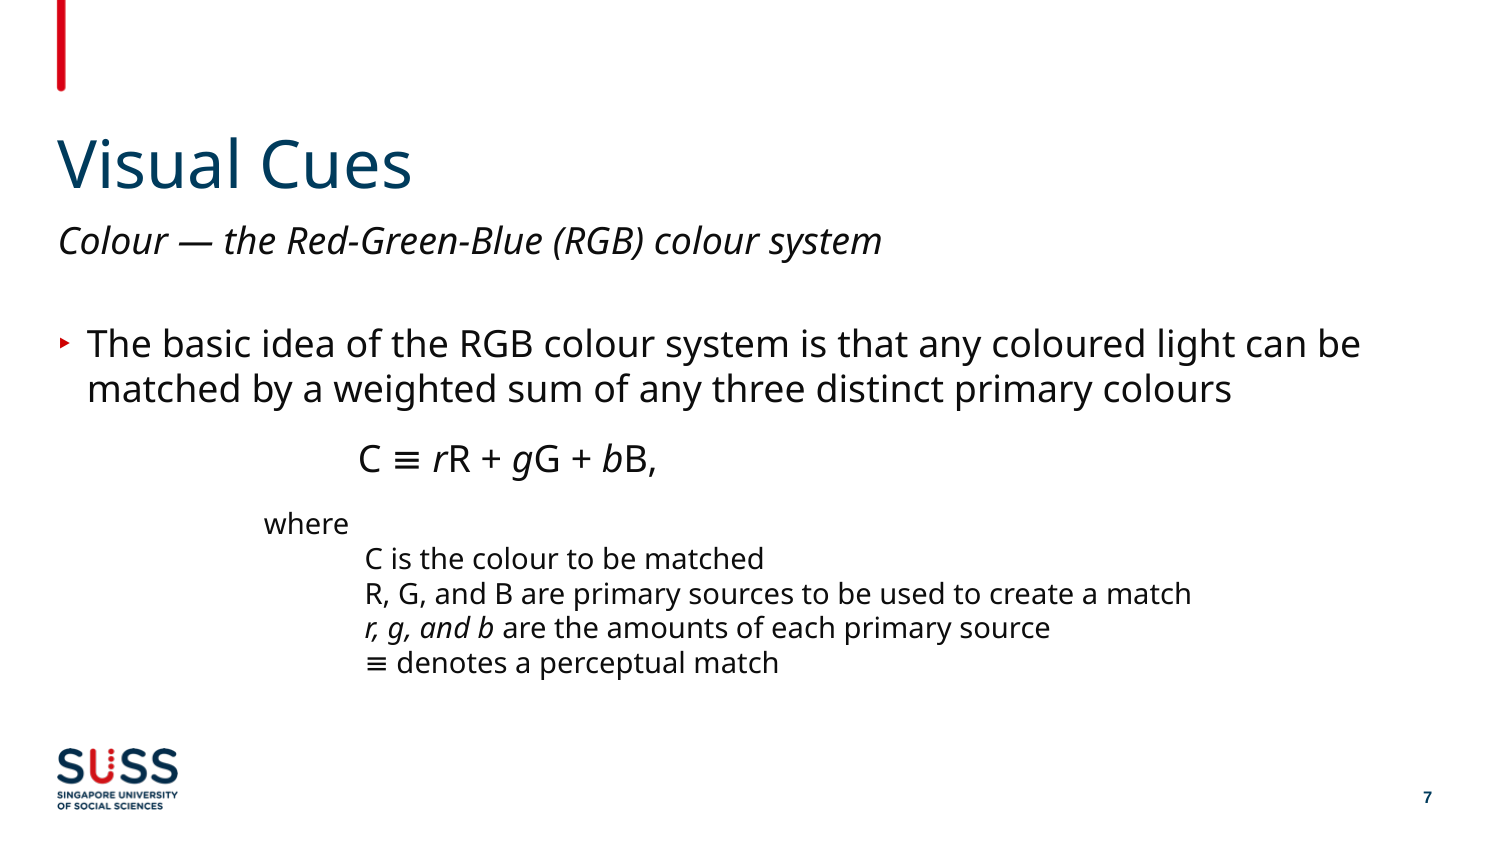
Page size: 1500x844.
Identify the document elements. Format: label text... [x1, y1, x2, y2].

list Colour — the Red-Green-Blue (RGB) colour system [42, 209, 1448, 278]
list The basic idea of the RGB colour system is that any coloured light can be matched by a weighted sum of any three distinct primary colours C ≡ rR + gG + bB, where C is the colour to be matched R, G, and B are primary sources to be used to create a match r, g, and b are the amounts of each primary source ≡ denotes a perceptual match [42, 312, 1448, 719]
title Visual Cues [42, 74, 1448, 209]
picture [56, 0, 70, 74]
picture [57, 748, 178, 810]
